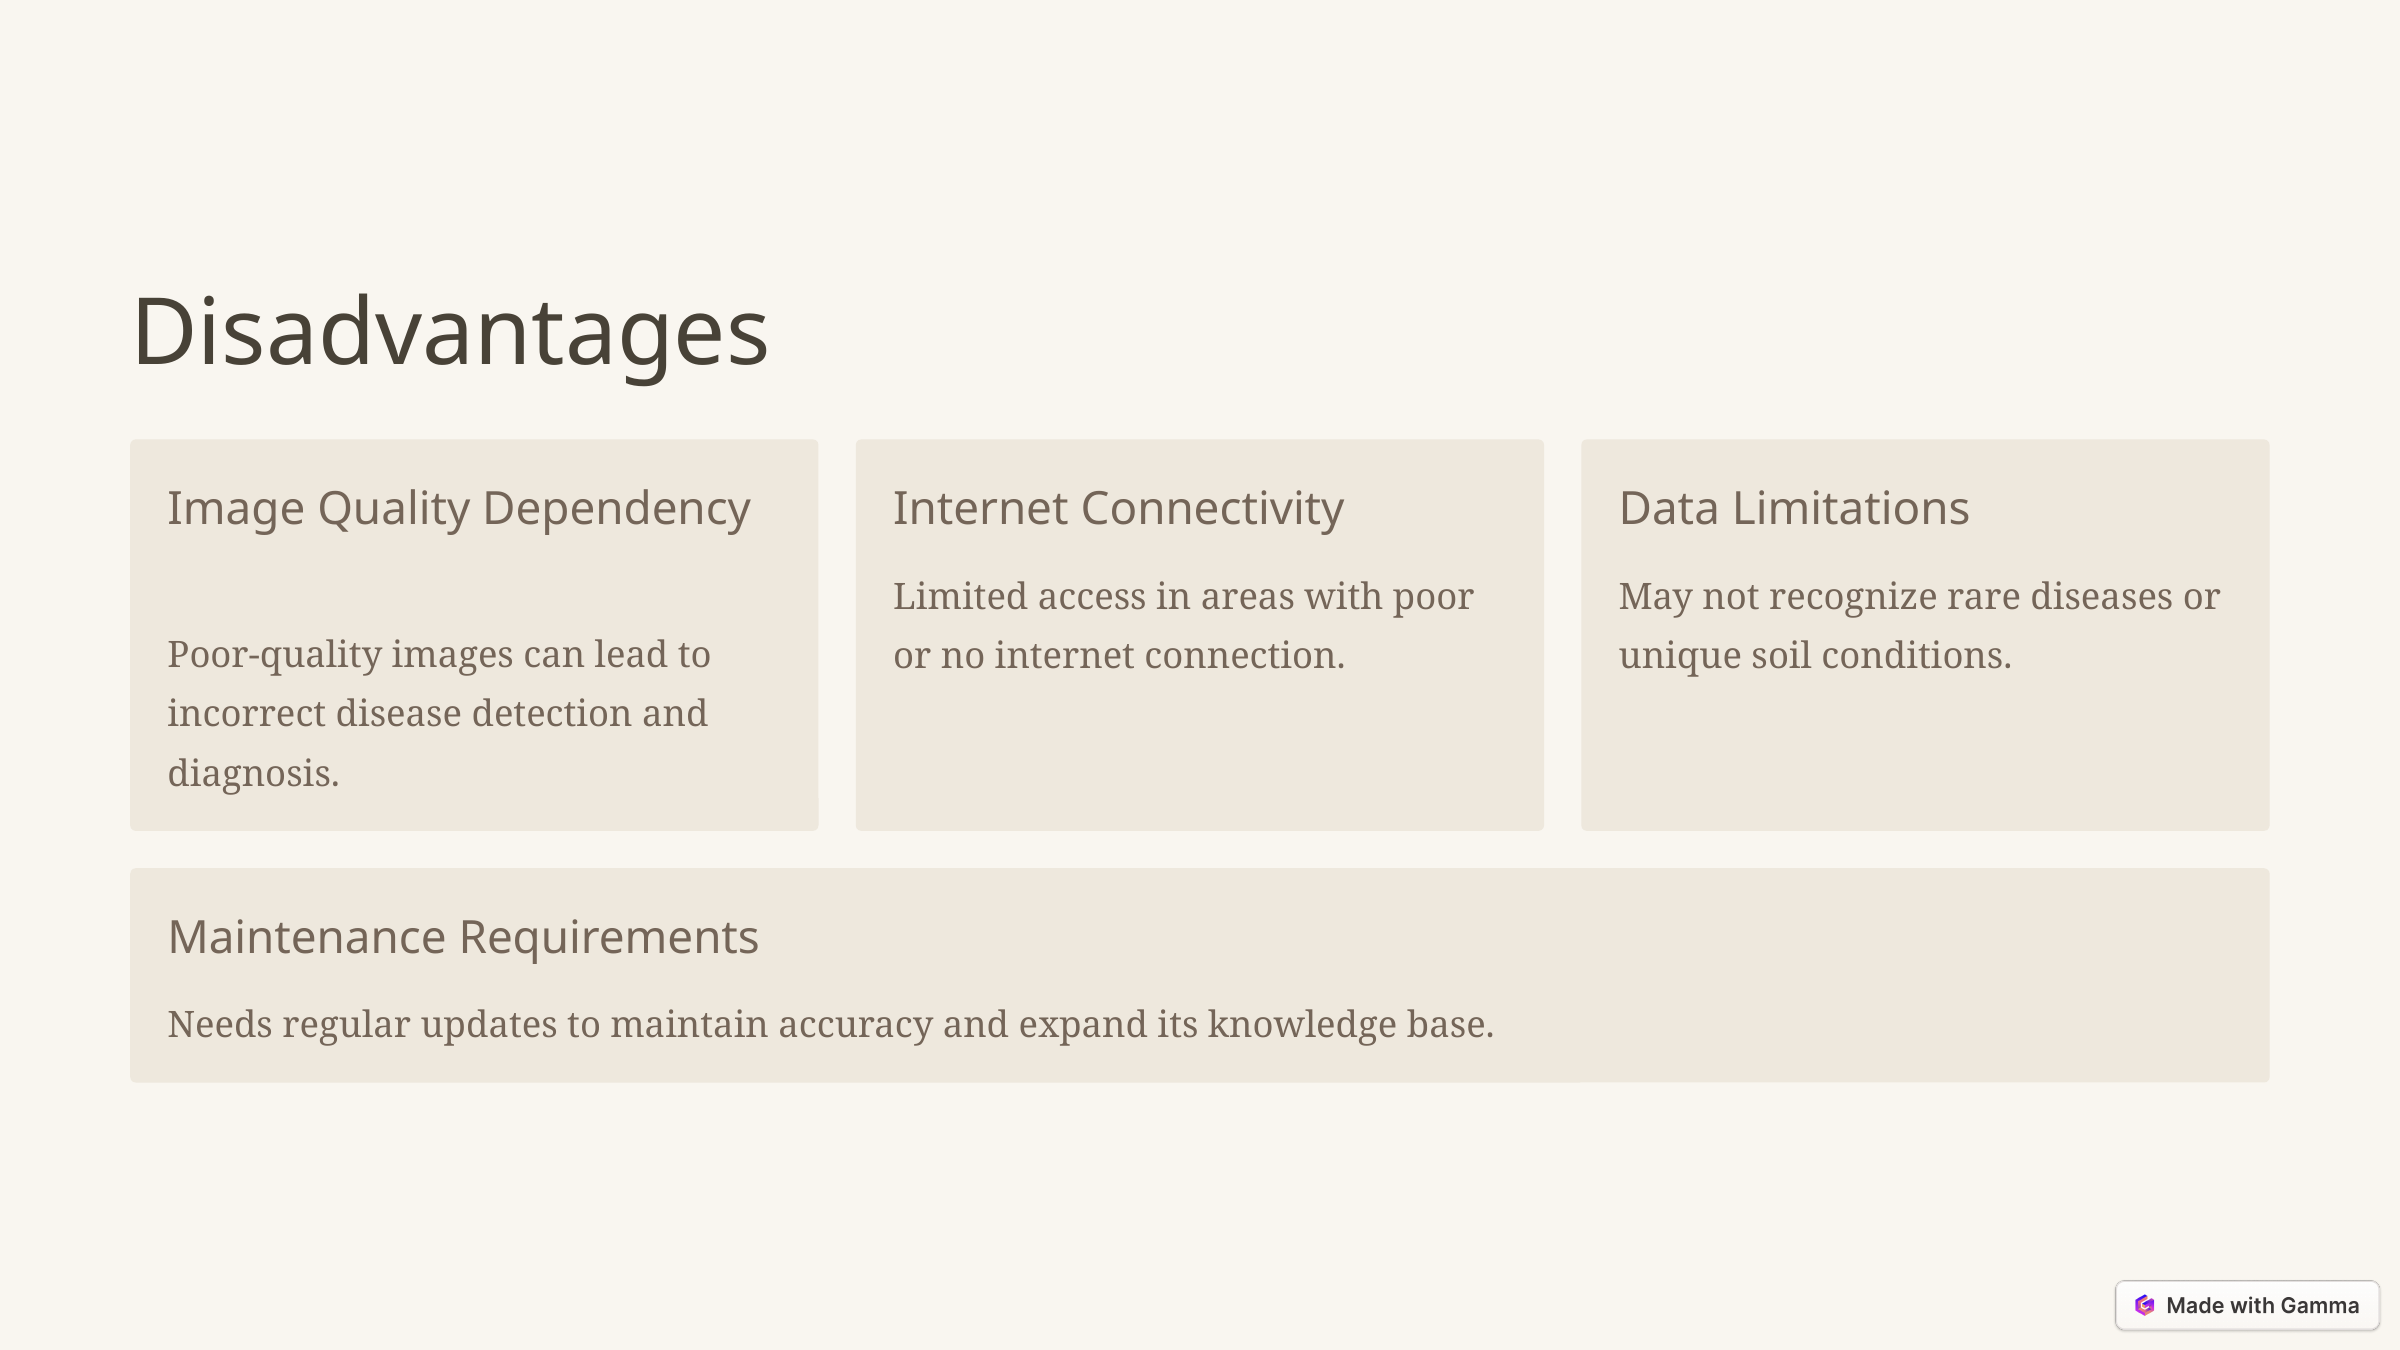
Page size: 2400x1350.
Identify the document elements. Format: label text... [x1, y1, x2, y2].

text_box Poor-quality images can lead to incorrect disease detection and diagnosis. [167, 615, 782, 794]
picture [2106, 1271, 2389, 1339]
text_box [130, 439, 819, 831]
text_box [1581, 439, 2270, 831]
text_box May not recognize rare diseases or unique soil conditions. [1618, 557, 2233, 677]
text_box Disadvantages [130, 267, 1061, 384]
text_box [855, 439, 1545, 831]
text_box Internet Connectivity [893, 476, 1383, 535]
text_box Image Quality Dependency [167, 476, 782, 593]
text_box Data Limitations [1618, 476, 2084, 535]
text_box [130, 868, 2270, 1083]
text_box Maintenance Requirements [167, 905, 803, 964]
text_box Needs regular updates to maintain accuracy and expand its knowledge base. [167, 985, 2233, 1046]
text_box Limited access in areas with poor or no internet connection. [893, 557, 1507, 677]
